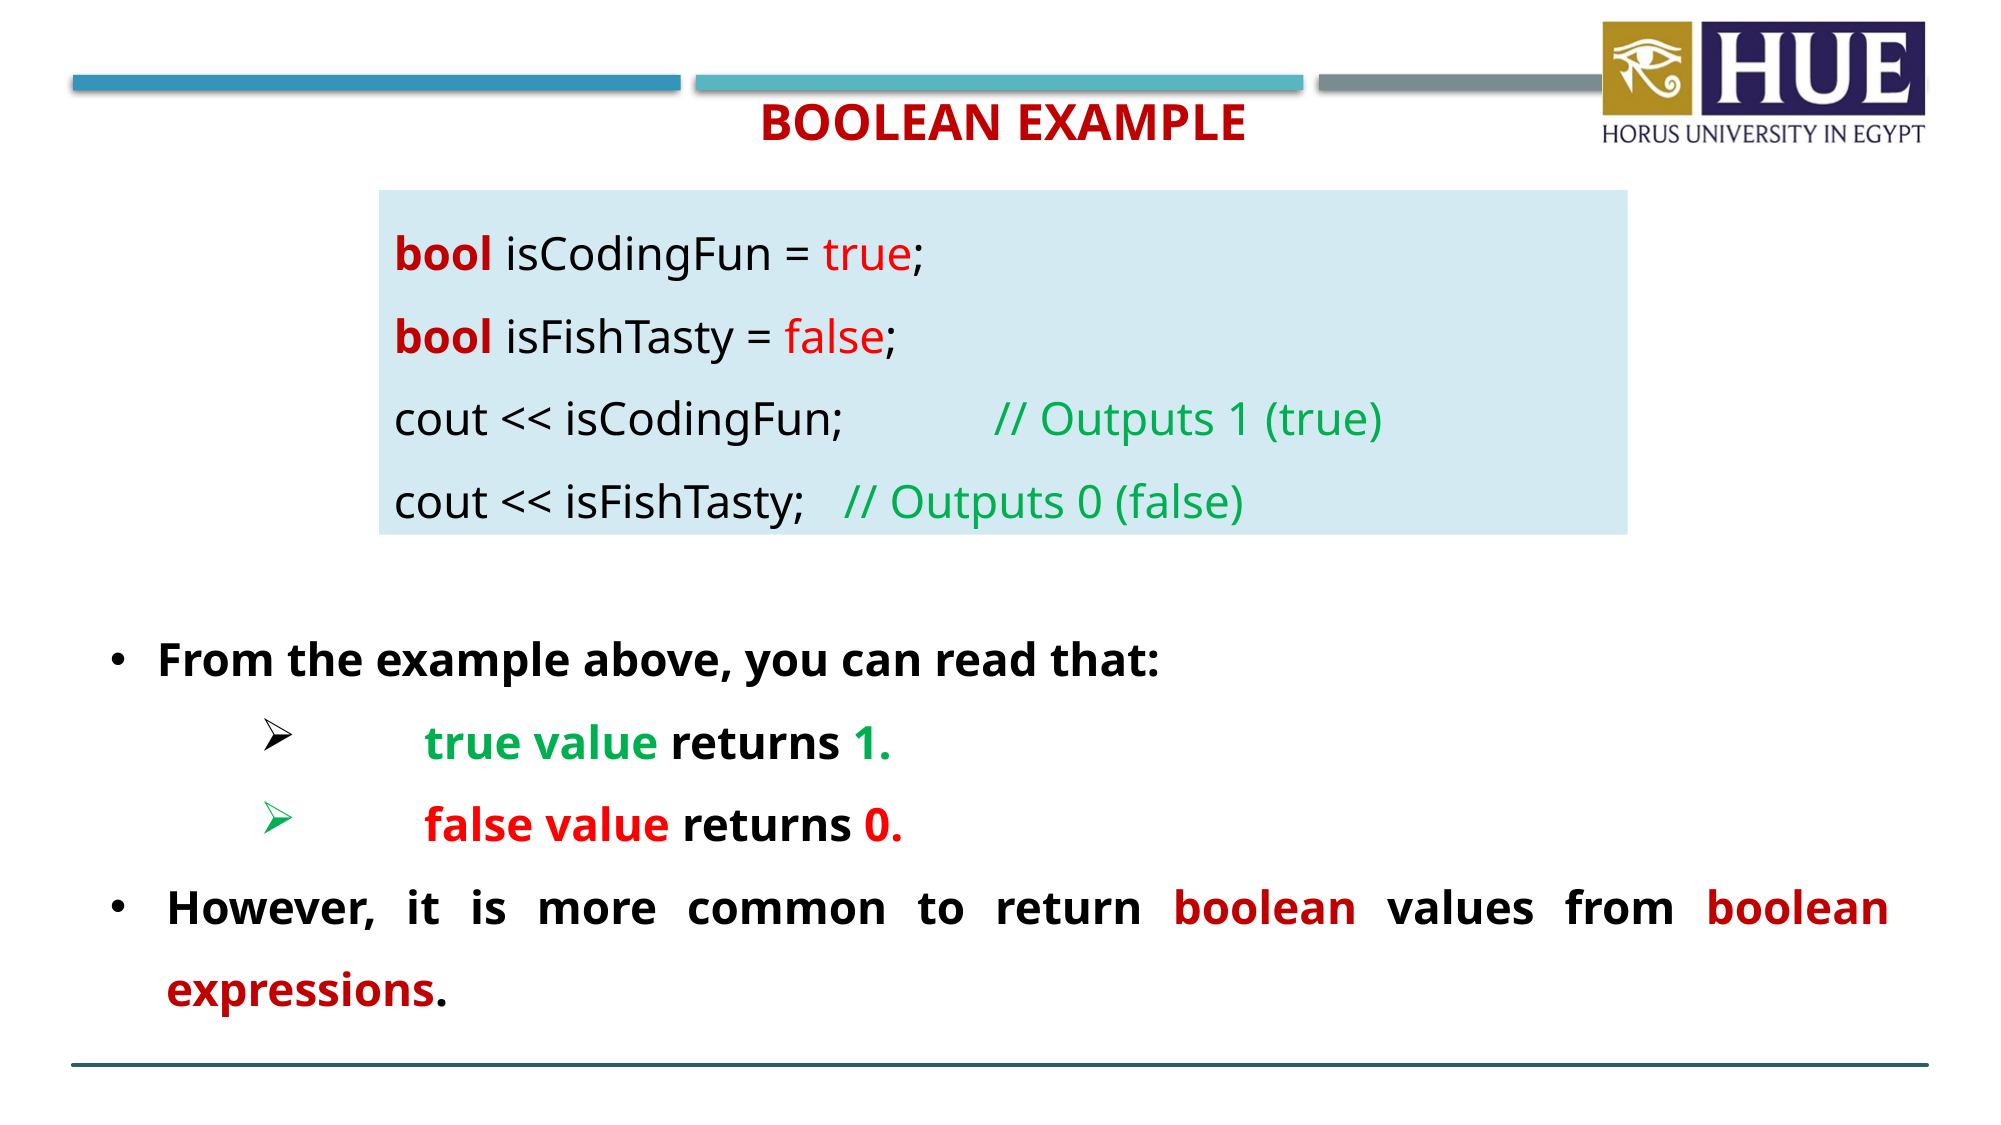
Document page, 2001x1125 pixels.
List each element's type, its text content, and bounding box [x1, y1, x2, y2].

text_box bool isCodingFun = true; bool isFishTasty = false; cout << isCodingFun; // Outputs 1 (true) cout << isFishTasty; // Outputs 0 (false) [379, 190, 1628, 535]
text_box From the example above, you can read that: true value returns 1. false value returns 0. However, it is more common to return boolean values from boolean expressions. [95, 596, 1905, 1024]
picture [1602, 21, 1927, 146]
text_box Boolean Example [469, 87, 1538, 166]
